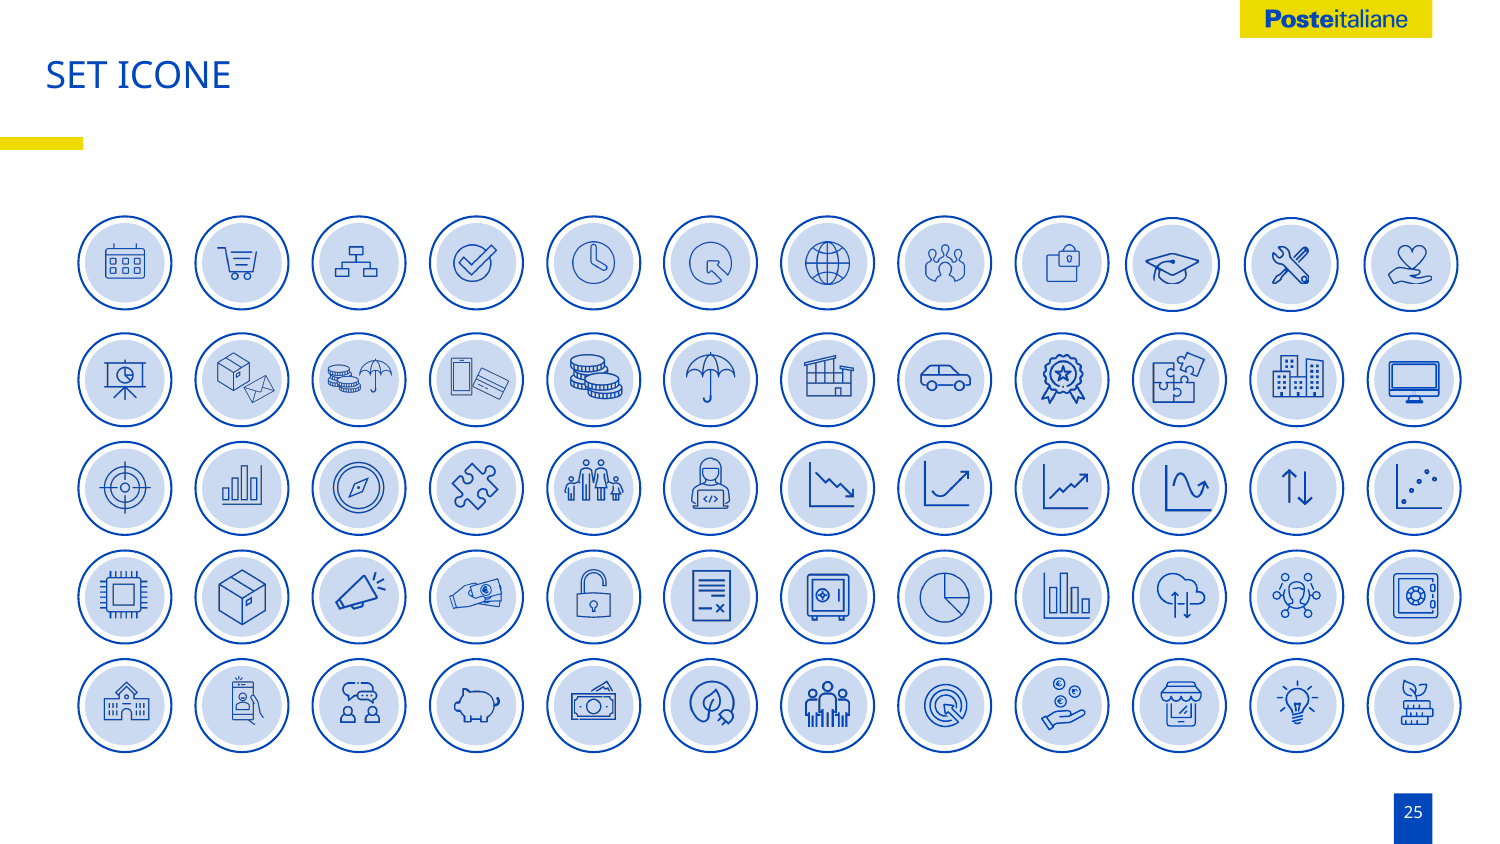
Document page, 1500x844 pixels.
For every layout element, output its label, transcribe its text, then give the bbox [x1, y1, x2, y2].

text_box [694, 416, 727, 420]
text_box [1015, 659, 1109, 753]
picture [564, 563, 624, 623]
text_box [106, 665, 143, 670]
text_box [160, 686, 165, 725]
text_box [1132, 224, 1213, 305]
picture [1388, 245, 1432, 284]
text_box [222, 557, 261, 562]
text_box [1335, 353, 1344, 407]
text_box [78, 659, 172, 753]
picture [217, 247, 258, 280]
text_box [787, 356, 795, 403]
picture [680, 564, 742, 626]
text_box [664, 216, 757, 310]
text_box [1150, 333, 1208, 343]
text_box [547, 659, 641, 753]
picture [681, 452, 740, 511]
text_box [807, 414, 848, 420]
text_box [904, 470, 909, 507]
text_box [327, 339, 391, 355]
picture [448, 575, 506, 620]
text_box [569, 520, 618, 529]
text_box [687, 339, 734, 347]
text_box [1139, 460, 1151, 516]
text_box [218, 420, 266, 427]
text_box [787, 665, 868, 746]
text_box [577, 416, 611, 420]
text_box [458, 524, 495, 529]
text_box [917, 441, 973, 451]
text_box [1015, 441, 1093, 535]
text_box [576, 339, 612, 344]
text_box [1244, 218, 1338, 311]
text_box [324, 356, 395, 399]
picture [454, 680, 500, 726]
text_box [1044, 557, 1080, 561]
text_box [1164, 339, 1195, 343]
text_box [195, 441, 289, 535]
text_box [863, 361, 868, 398]
text_box [445, 339, 508, 355]
text_box [217, 520, 267, 529]
text_box [904, 222, 985, 303]
text_box [95, 550, 172, 629]
text_box [670, 468, 676, 509]
picture [918, 350, 974, 405]
picture [805, 681, 851, 727]
text_box [326, 441, 406, 521]
text_box [904, 581, 908, 613]
picture [914, 452, 978, 515]
text_box [553, 665, 634, 746]
text_box [670, 578, 675, 616]
text_box [547, 216, 641, 310]
text_box [1139, 557, 1220, 637]
text_box [395, 579, 399, 614]
picture [1155, 456, 1220, 521]
text_box [781, 550, 875, 630]
text_box [448, 417, 505, 427]
picture [1038, 354, 1088, 404]
text_box [99, 526, 153, 535]
text_box [1250, 352, 1259, 407]
text_box [1043, 448, 1081, 453]
text_box [630, 350, 641, 408]
picture [924, 243, 965, 282]
picture [92, 563, 155, 626]
text_box [338, 448, 380, 454]
text_box [1015, 550, 1092, 644]
text_box [202, 465, 209, 511]
text_box [747, 689, 751, 722]
text_box [1367, 550, 1461, 644]
text_box [664, 333, 757, 427]
text_box [689, 557, 732, 563]
text_box [329, 406, 389, 420]
text_box [781, 441, 858, 535]
text_box [319, 579, 323, 614]
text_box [1272, 572, 1322, 619]
text_box [84, 222, 165, 303]
text_box [84, 339, 165, 405]
text_box [922, 413, 967, 420]
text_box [1156, 572, 1206, 619]
text_box [862, 576, 868, 617]
text_box [1251, 224, 1332, 305]
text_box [1276, 679, 1319, 725]
text_box [1015, 216, 1109, 310]
text_box [1022, 466, 1029, 511]
text_box [1271, 333, 1323, 341]
text_box [1367, 441, 1461, 535]
picture [207, 563, 275, 631]
picture [1145, 344, 1213, 412]
text_box [746, 578, 751, 615]
picture [1046, 243, 1080, 282]
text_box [1160, 680, 1203, 727]
text_box [1250, 441, 1344, 535]
text_box [664, 441, 757, 535]
text_box [745, 359, 751, 400]
text_box [685, 519, 736, 529]
text_box [1126, 218, 1219, 311]
text_box [787, 222, 868, 303]
picture [1034, 563, 1099, 628]
text_box [1367, 333, 1461, 427]
text_box [312, 216, 406, 310]
text_box [787, 577, 793, 617]
text_box [1139, 665, 1220, 746]
text_box [904, 665, 985, 746]
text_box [923, 683, 968, 728]
text_box [78, 441, 172, 522]
text_box [574, 557, 613, 562]
picture [800, 452, 863, 516]
text_box [1037, 411, 1084, 420]
text_box [78, 570, 87, 624]
picture [1145, 253, 1200, 284]
text_box [333, 550, 385, 558]
text_box [630, 472, 634, 505]
picture [805, 240, 850, 286]
text_box [781, 216, 875, 310]
text_box [918, 339, 970, 350]
text_box [436, 468, 442, 509]
picture [334, 245, 378, 277]
text_box [101, 448, 148, 456]
text_box [429, 441, 523, 535]
text_box [202, 665, 271, 746]
text_box [898, 550, 992, 626]
text_box [1022, 222, 1102, 303]
text_box [84, 683, 92, 729]
text_box [312, 659, 406, 753]
text_box [1015, 333, 1109, 427]
text_box [275, 466, 282, 511]
text_box [336, 630, 382, 637]
text_box [981, 460, 992, 518]
text_box [429, 659, 523, 753]
picture [563, 345, 627, 408]
text_box [211, 550, 274, 563]
picture [447, 460, 502, 515]
picture [680, 348, 741, 408]
text_box [1022, 574, 1029, 620]
text_box [781, 333, 875, 427]
list SET ICONE [45, 51, 1419, 98]
text_box [1132, 441, 1212, 535]
text_box [1374, 339, 1454, 420]
text_box [670, 361, 675, 398]
text_box [1156, 420, 1203, 427]
text_box [319, 222, 399, 303]
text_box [209, 348, 281, 412]
text_box [1256, 448, 1337, 529]
text_box [195, 573, 202, 621]
text_box [1374, 665, 1454, 746]
picture [97, 671, 156, 730]
text_box [1371, 224, 1451, 305]
text_box [664, 550, 757, 630]
picture [913, 566, 976, 630]
text_box [547, 459, 641, 535]
picture [800, 348, 859, 406]
picture [1272, 246, 1309, 284]
text_box [436, 665, 517, 746]
text_box [1218, 353, 1226, 406]
text_box [898, 333, 992, 427]
text_box [1132, 659, 1226, 753]
picture [326, 455, 391, 520]
text_box [158, 466, 165, 511]
text_box [787, 465, 795, 512]
text_box [547, 333, 624, 411]
text_box [922, 638, 967, 644]
text_box [898, 216, 992, 310]
text_box [1250, 550, 1344, 644]
text_box [573, 631, 615, 637]
text_box [744, 466, 751, 510]
picture [98, 353, 152, 407]
text_box [681, 633, 740, 644]
text_box [692, 741, 729, 746]
text_box [553, 361, 558, 398]
picture [339, 682, 381, 723]
text_box [574, 441, 613, 446]
picture [453, 243, 497, 282]
text_box [96, 633, 155, 644]
text_box [78, 333, 172, 427]
text_box [312, 333, 406, 427]
text_box [553, 222, 634, 303]
text_box [802, 557, 853, 566]
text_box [1040, 677, 1086, 731]
picture [1240, 0, 1433, 38]
text_box [202, 222, 282, 303]
text_box [867, 463, 875, 514]
text_box [1367, 659, 1461, 753]
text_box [1392, 572, 1439, 619]
text_box [436, 222, 517, 303]
text_box [670, 222, 751, 303]
text_box [84, 470, 89, 506]
text_box [925, 523, 965, 529]
text_box [101, 738, 148, 746]
picture [214, 457, 270, 513]
text_box [224, 640, 260, 644]
text_box [219, 339, 265, 347]
text_box [898, 659, 992, 753]
text_box [195, 333, 275, 407]
text_box [1256, 665, 1337, 746]
text_box [104, 414, 146, 420]
text_box [920, 557, 969, 565]
text_box [809, 524, 846, 529]
text_box [981, 580, 985, 614]
text_box [898, 458, 977, 535]
text_box [1374, 557, 1454, 637]
text_box [319, 665, 399, 746]
text_box [160, 578, 165, 616]
picture [571, 677, 616, 723]
text_box [1022, 665, 1102, 746]
picture [561, 447, 626, 512]
text_box [78, 216, 172, 310]
text_box [670, 682, 678, 729]
text_box [553, 579, 558, 615]
text_box [1132, 550, 1226, 644]
text_box [1132, 355, 1140, 405]
text_box [664, 659, 757, 753]
picture [798, 567, 858, 627]
text_box [563, 415, 623, 427]
text_box [107, 557, 142, 561]
picture [689, 240, 732, 286]
text_box [547, 550, 641, 644]
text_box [441, 356, 516, 409]
picture [683, 672, 742, 732]
text_box [1103, 574, 1109, 619]
text_box [1400, 679, 1434, 725]
picture [104, 242, 145, 280]
text_box [195, 216, 289, 310]
picture [1264, 342, 1331, 409]
picture [1396, 463, 1442, 509]
text_box [1256, 557, 1337, 637]
text_box [220, 448, 264, 455]
text_box [429, 216, 523, 310]
text_box [312, 461, 321, 516]
text_box [628, 576, 634, 618]
text_box [195, 659, 289, 753]
picture [1034, 455, 1097, 518]
text_box [429, 550, 523, 644]
text_box [804, 339, 851, 347]
text_box [333, 527, 385, 535]
text_box [1250, 659, 1344, 753]
text_box [429, 333, 517, 403]
text_box [1364, 218, 1458, 311]
picture [221, 675, 272, 726]
picture [94, 457, 155, 518]
text_box [436, 557, 517, 637]
text_box [1101, 462, 1109, 514]
picture [328, 560, 391, 623]
text_box [781, 659, 875, 753]
text_box [275, 684, 282, 728]
picture [1278, 469, 1315, 506]
text_box [1268, 417, 1325, 427]
text_box [690, 665, 731, 671]
picture [572, 241, 615, 285]
text_box [904, 354, 914, 404]
text_box [978, 357, 985, 402]
text_box [799, 634, 856, 644]
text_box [1389, 361, 1440, 403]
text_box [280, 570, 289, 624]
text_box [449, 448, 517, 516]
text_box [394, 469, 399, 508]
text_box [1374, 448, 1454, 529]
text_box [1157, 448, 1202, 455]
text_box [312, 567, 406, 644]
text_box [1022, 339, 1102, 409]
